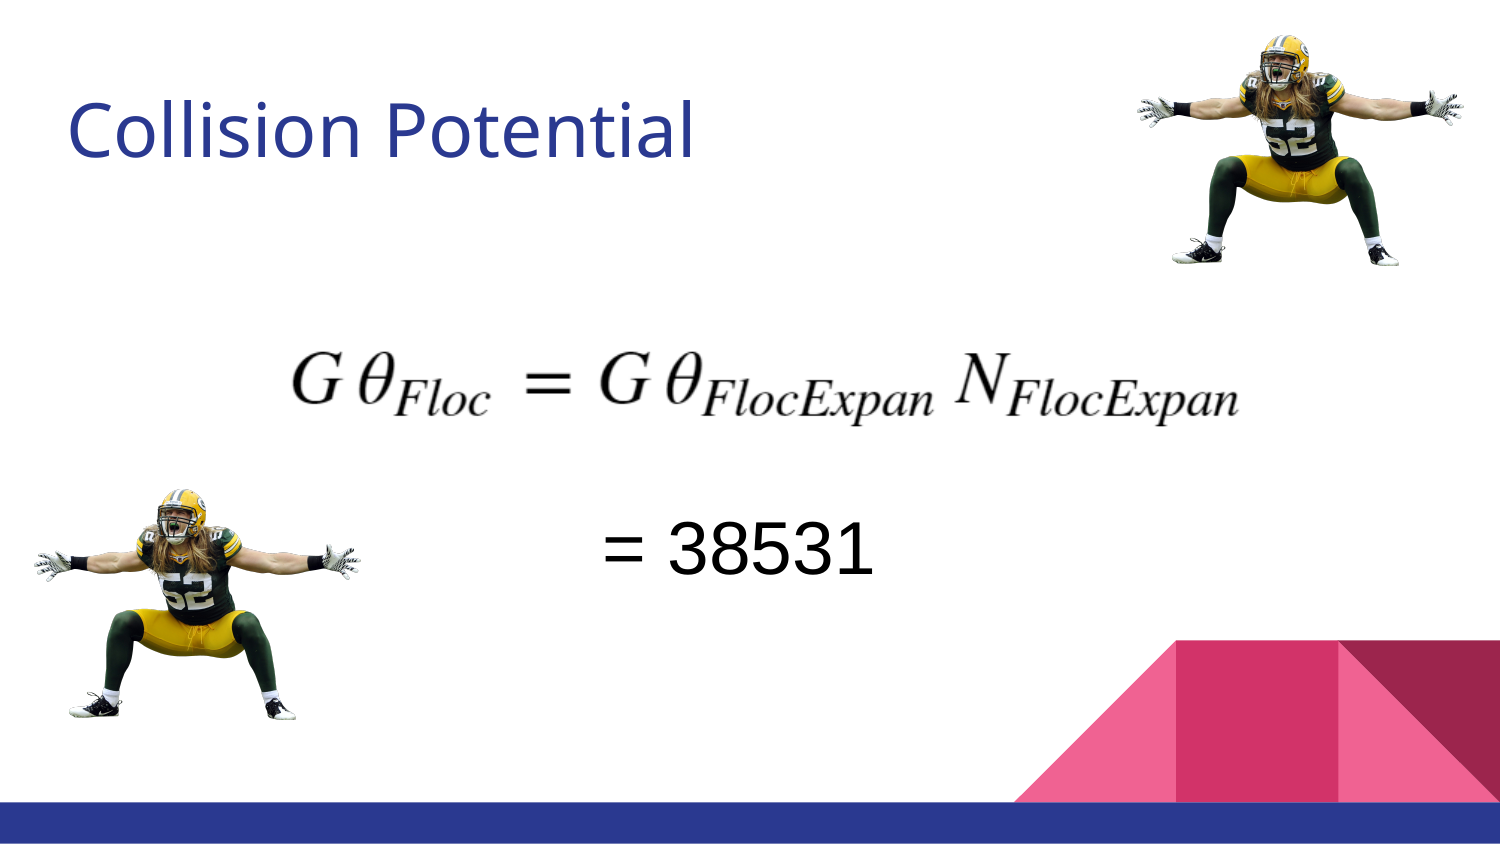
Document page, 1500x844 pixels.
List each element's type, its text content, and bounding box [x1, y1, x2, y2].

title Collision Potential [51, 67, 1131, 167]
text_box = 38531 [587, 484, 951, 605]
picture [1136, 35, 1467, 266]
picture [237, 301, 1281, 454]
picture [34, 488, 364, 720]
